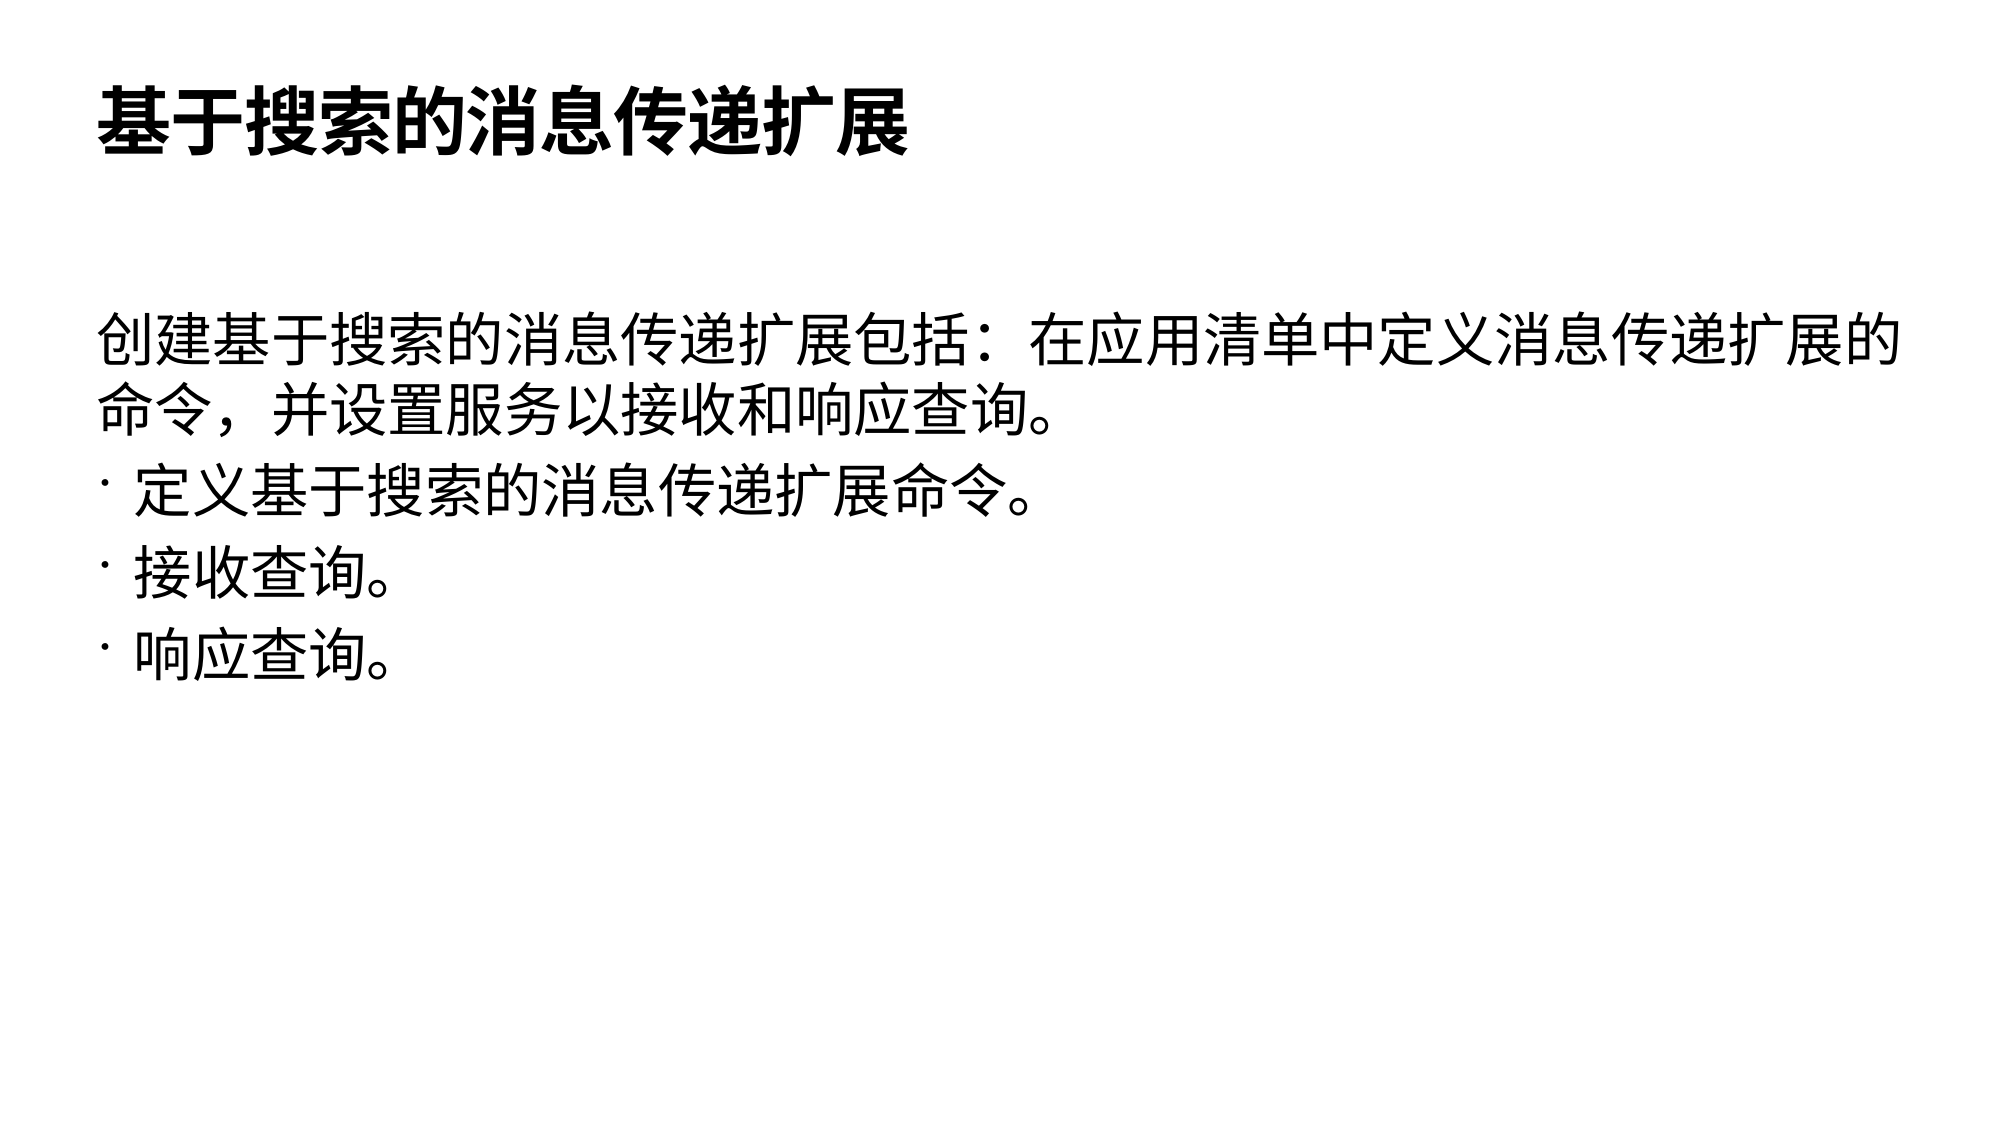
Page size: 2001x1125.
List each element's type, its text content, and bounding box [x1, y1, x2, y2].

title 基于搜索的消息传递扩展 [96, 75, 1904, 166]
list 创建基于搜索的消息传递扩展包括：在应用清单中定义消息传递扩展的命令，并设置服务以接收和响应查询。 定义基于搜索的消息传递扩展命令。 接收查询。 响应查询。 [96, 302, 1931, 699]
